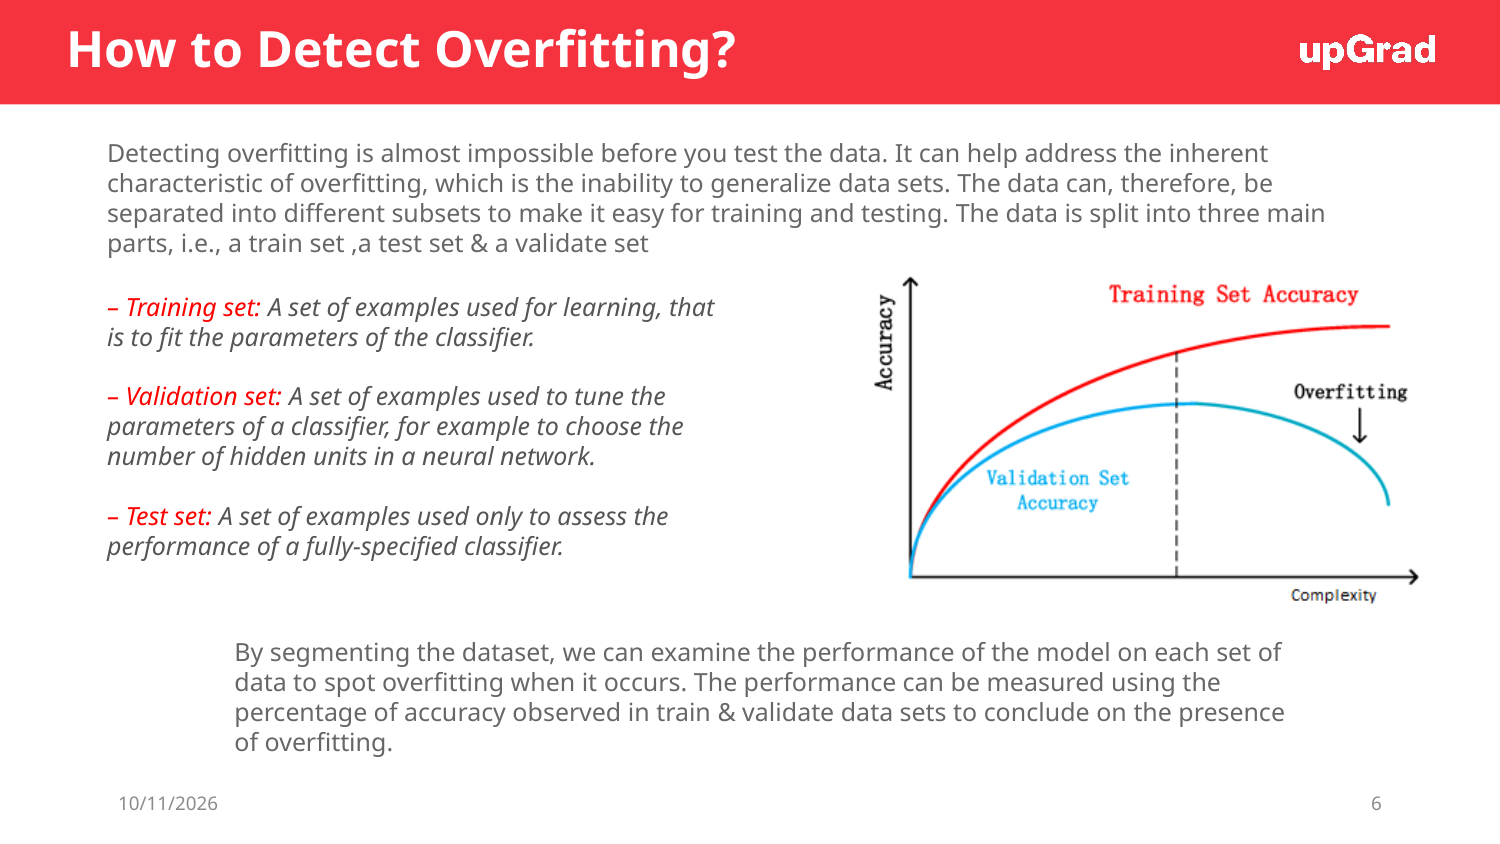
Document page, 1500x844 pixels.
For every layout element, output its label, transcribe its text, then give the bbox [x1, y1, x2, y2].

text_box Detecting overfitting is almost impossible before you test the data. It can help address the inherent characteristic of overfitting, which is the inability to generalize data sets. The data can, therefore, be separated into different subsets to make it easy for training and testing. The data is split into three main parts, i.e., a train set ,a test set & a validate set [92, 129, 1411, 265]
slide_number 6 [1059, 782, 1397, 827]
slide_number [103, 782, 441, 827]
picture [865, 269, 1429, 621]
text_box – Training set: A set of examples used for learning, that is to fit the parameters of the classifier. – Validation set: A set of examples used to tune the parameters of a classifier, for example to choose the number of hidden units in a neural network. – Test set: A set of examples used only to assess the performance of a fully-specified classifier. [92, 283, 737, 568]
picture [1300, 34, 1435, 70]
title How to Detect Overfitting? [51, 20, 883, 83]
text_box By segmenting the dataset, we can examine the performance of the model on each set of data to spot overfitting when it occurs. The performance can be measured using the percentage of accuracy observed in train & validate data sets to conclude on the presence of overfitting. [219, 628, 1318, 764]
